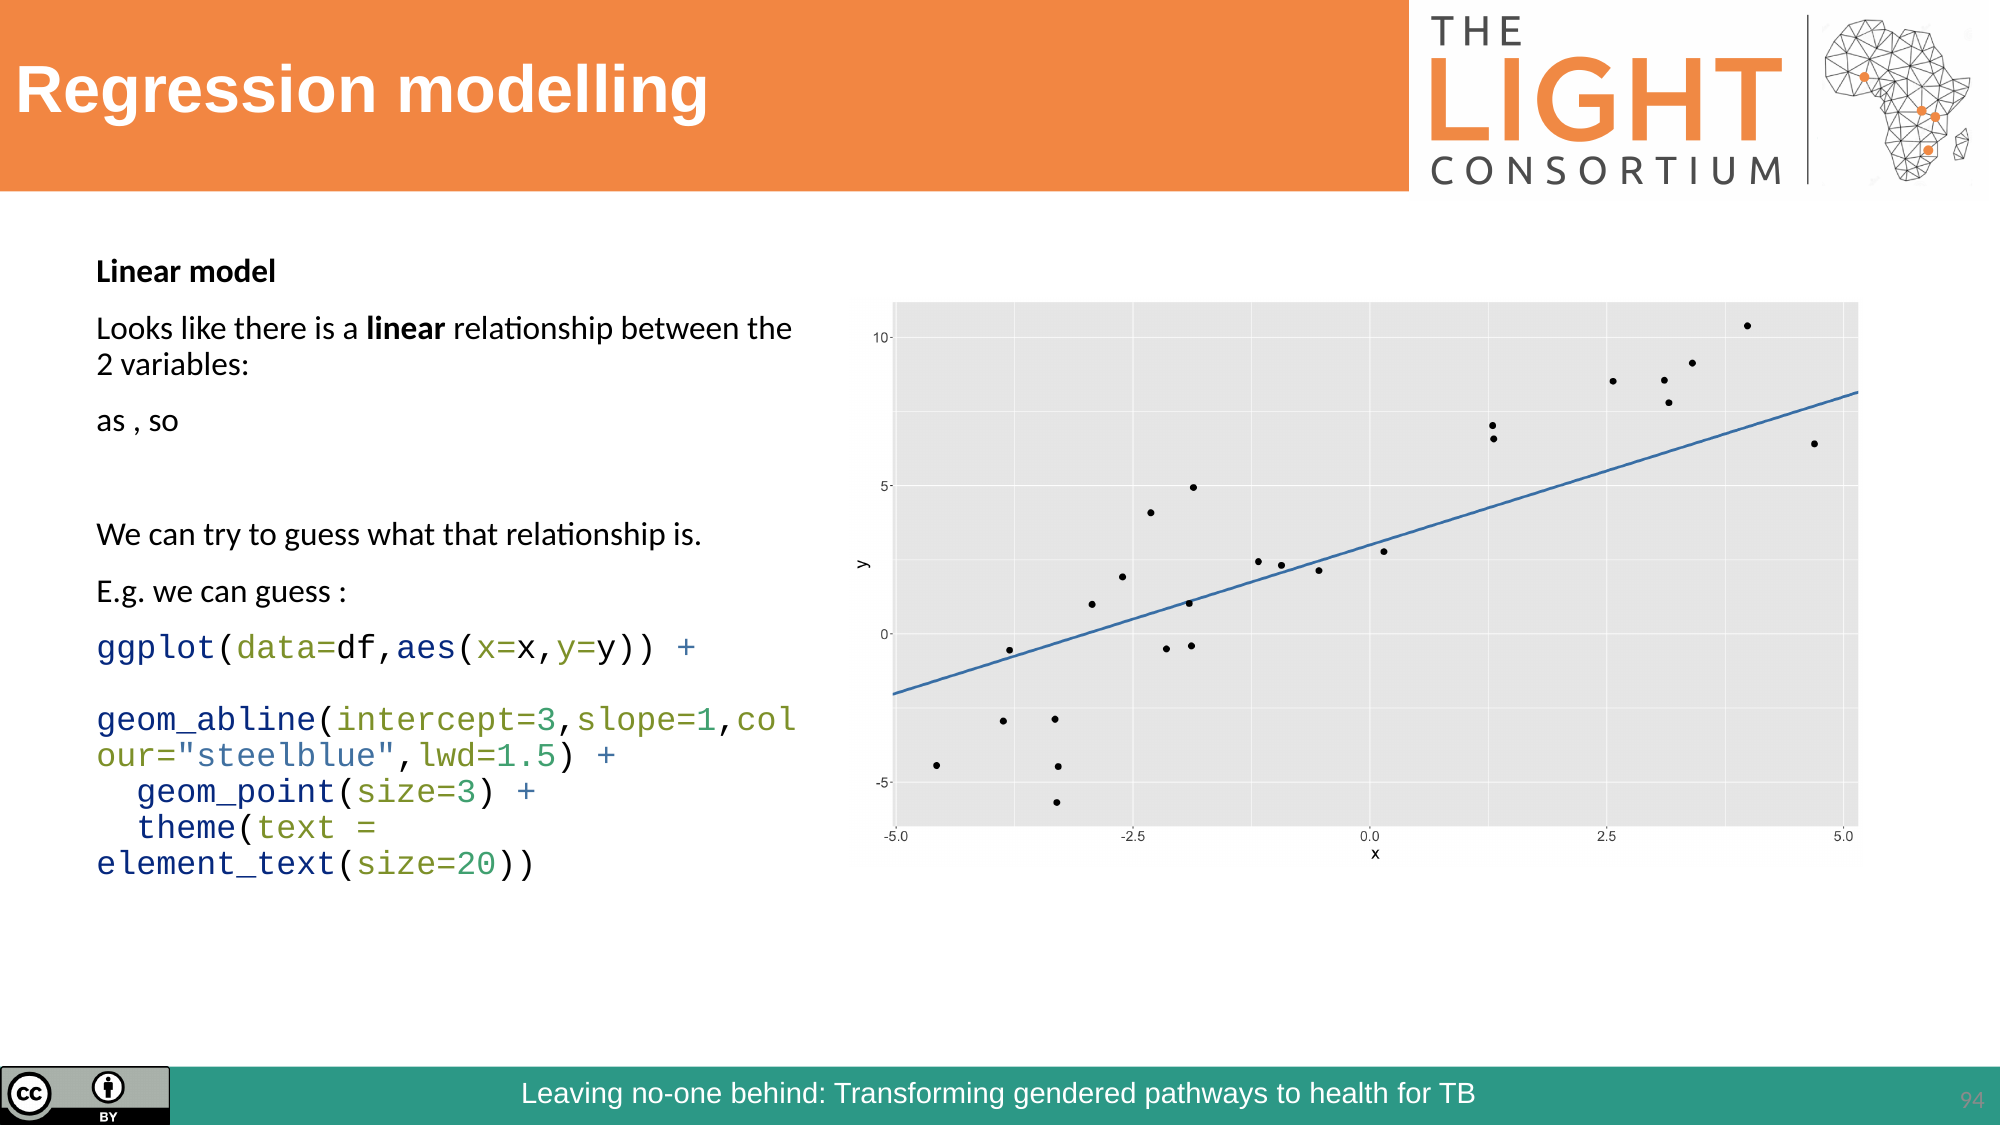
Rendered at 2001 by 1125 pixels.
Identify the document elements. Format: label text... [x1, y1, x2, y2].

picture [849, 297, 1863, 867]
title Regression modelling [0, 0, 1410, 192]
slide_number 94 [1550, 1073, 2000, 1125]
list Linear model Looks like there is a linear relationship between the 2 variables: as , so We can try to guess what that relationship is. E.g. we can guess : ggplot(data=df,aes(x=x,y=y)) + geom_abline(intercept=3,slope=1,colour="steelblue",lwd=1.5) + geom_point(size=3) + theme(text = element_text(size=20)) [81, 246, 824, 963]
picture [1409, 0, 1989, 201]
picture [0, 1066, 170, 1125]
